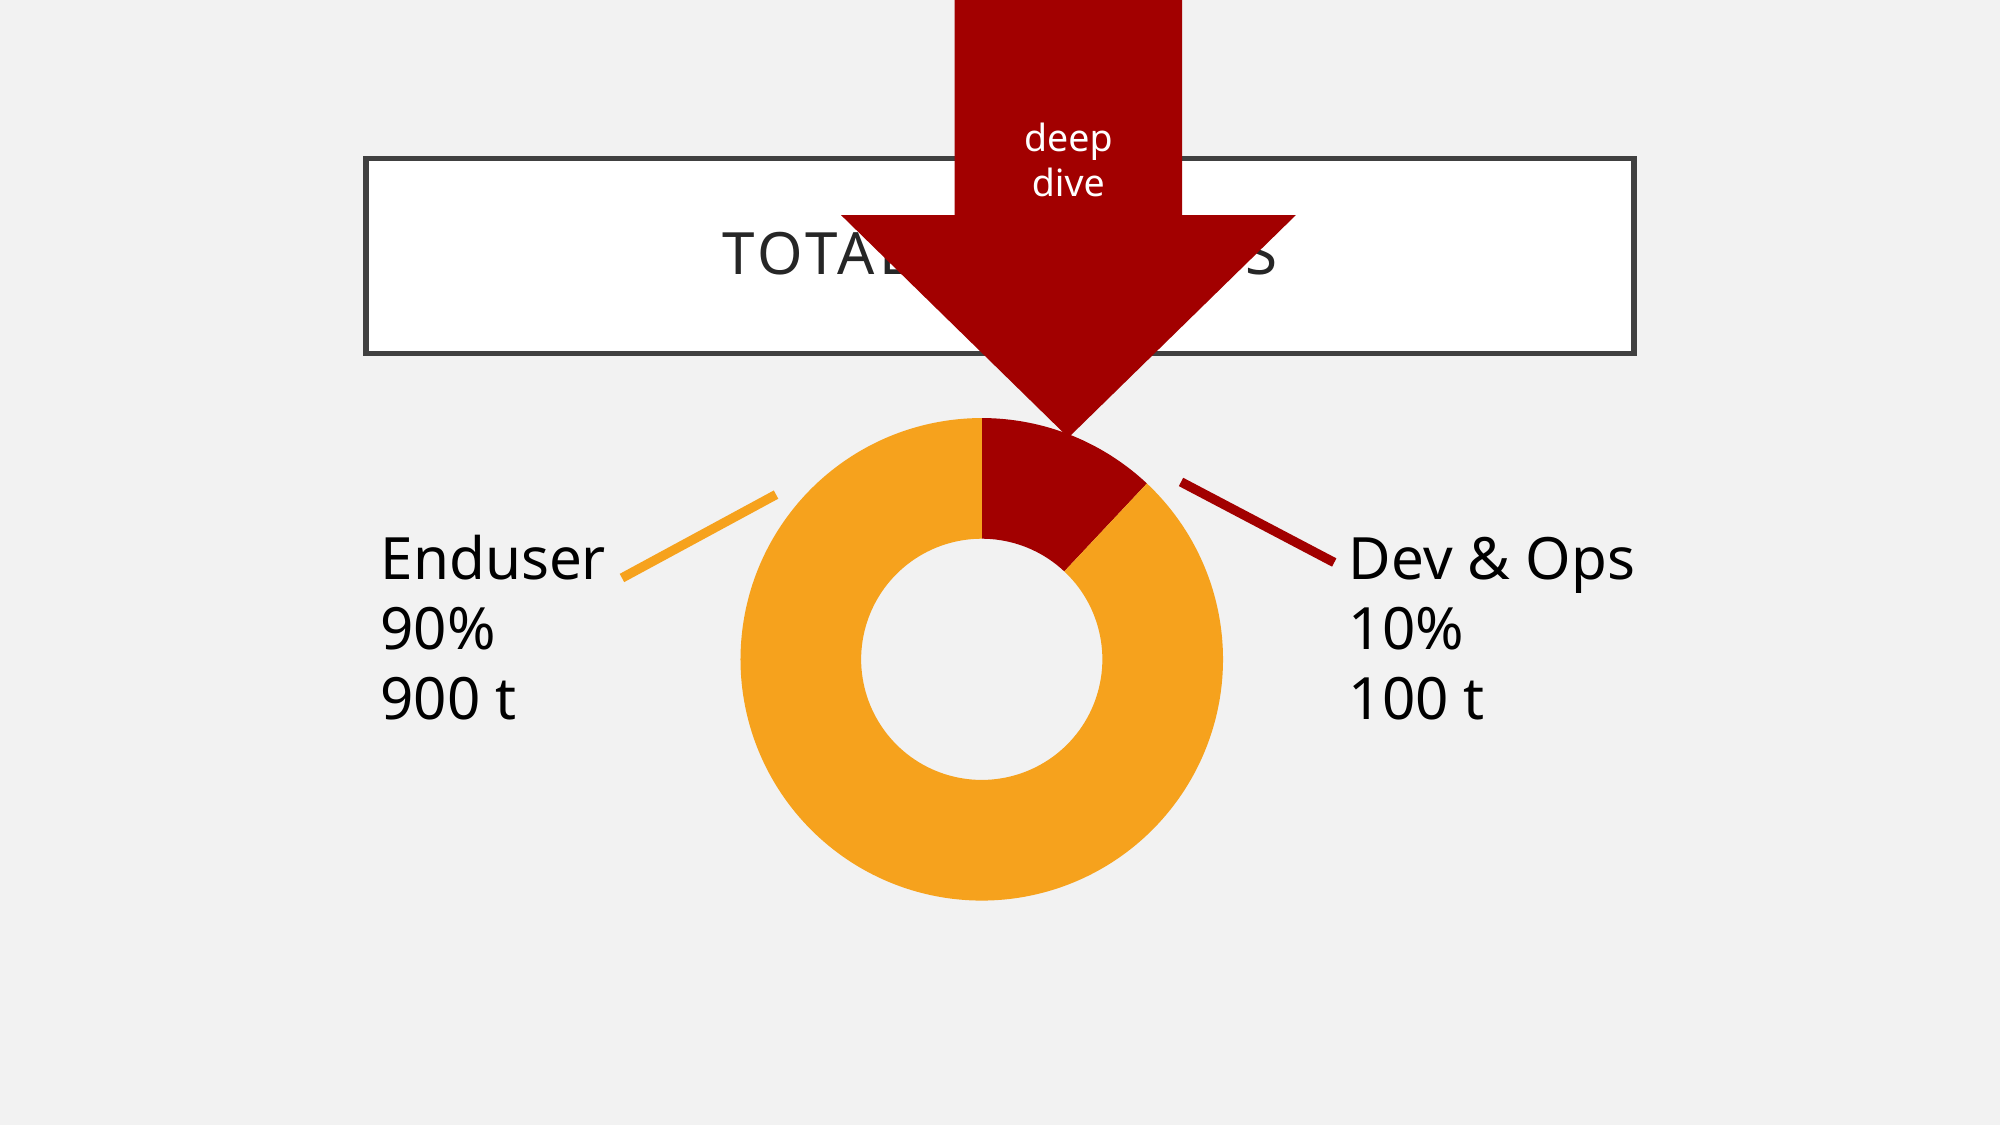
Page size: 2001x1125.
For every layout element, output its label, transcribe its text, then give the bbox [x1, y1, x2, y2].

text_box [621, 494, 777, 579]
title Total emissions [1155, 156, 1637, 356]
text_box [1180, 481, 1335, 563]
text_box Dev & Ops 10% 100 t [1334, 513, 1653, 739]
title Total emissions [363, 156, 982, 356]
chart [667, 407, 1296, 911]
text_box Enduser 90% 900 t [366, 513, 667, 739]
text_box deep dive [840, 0, 1297, 407]
